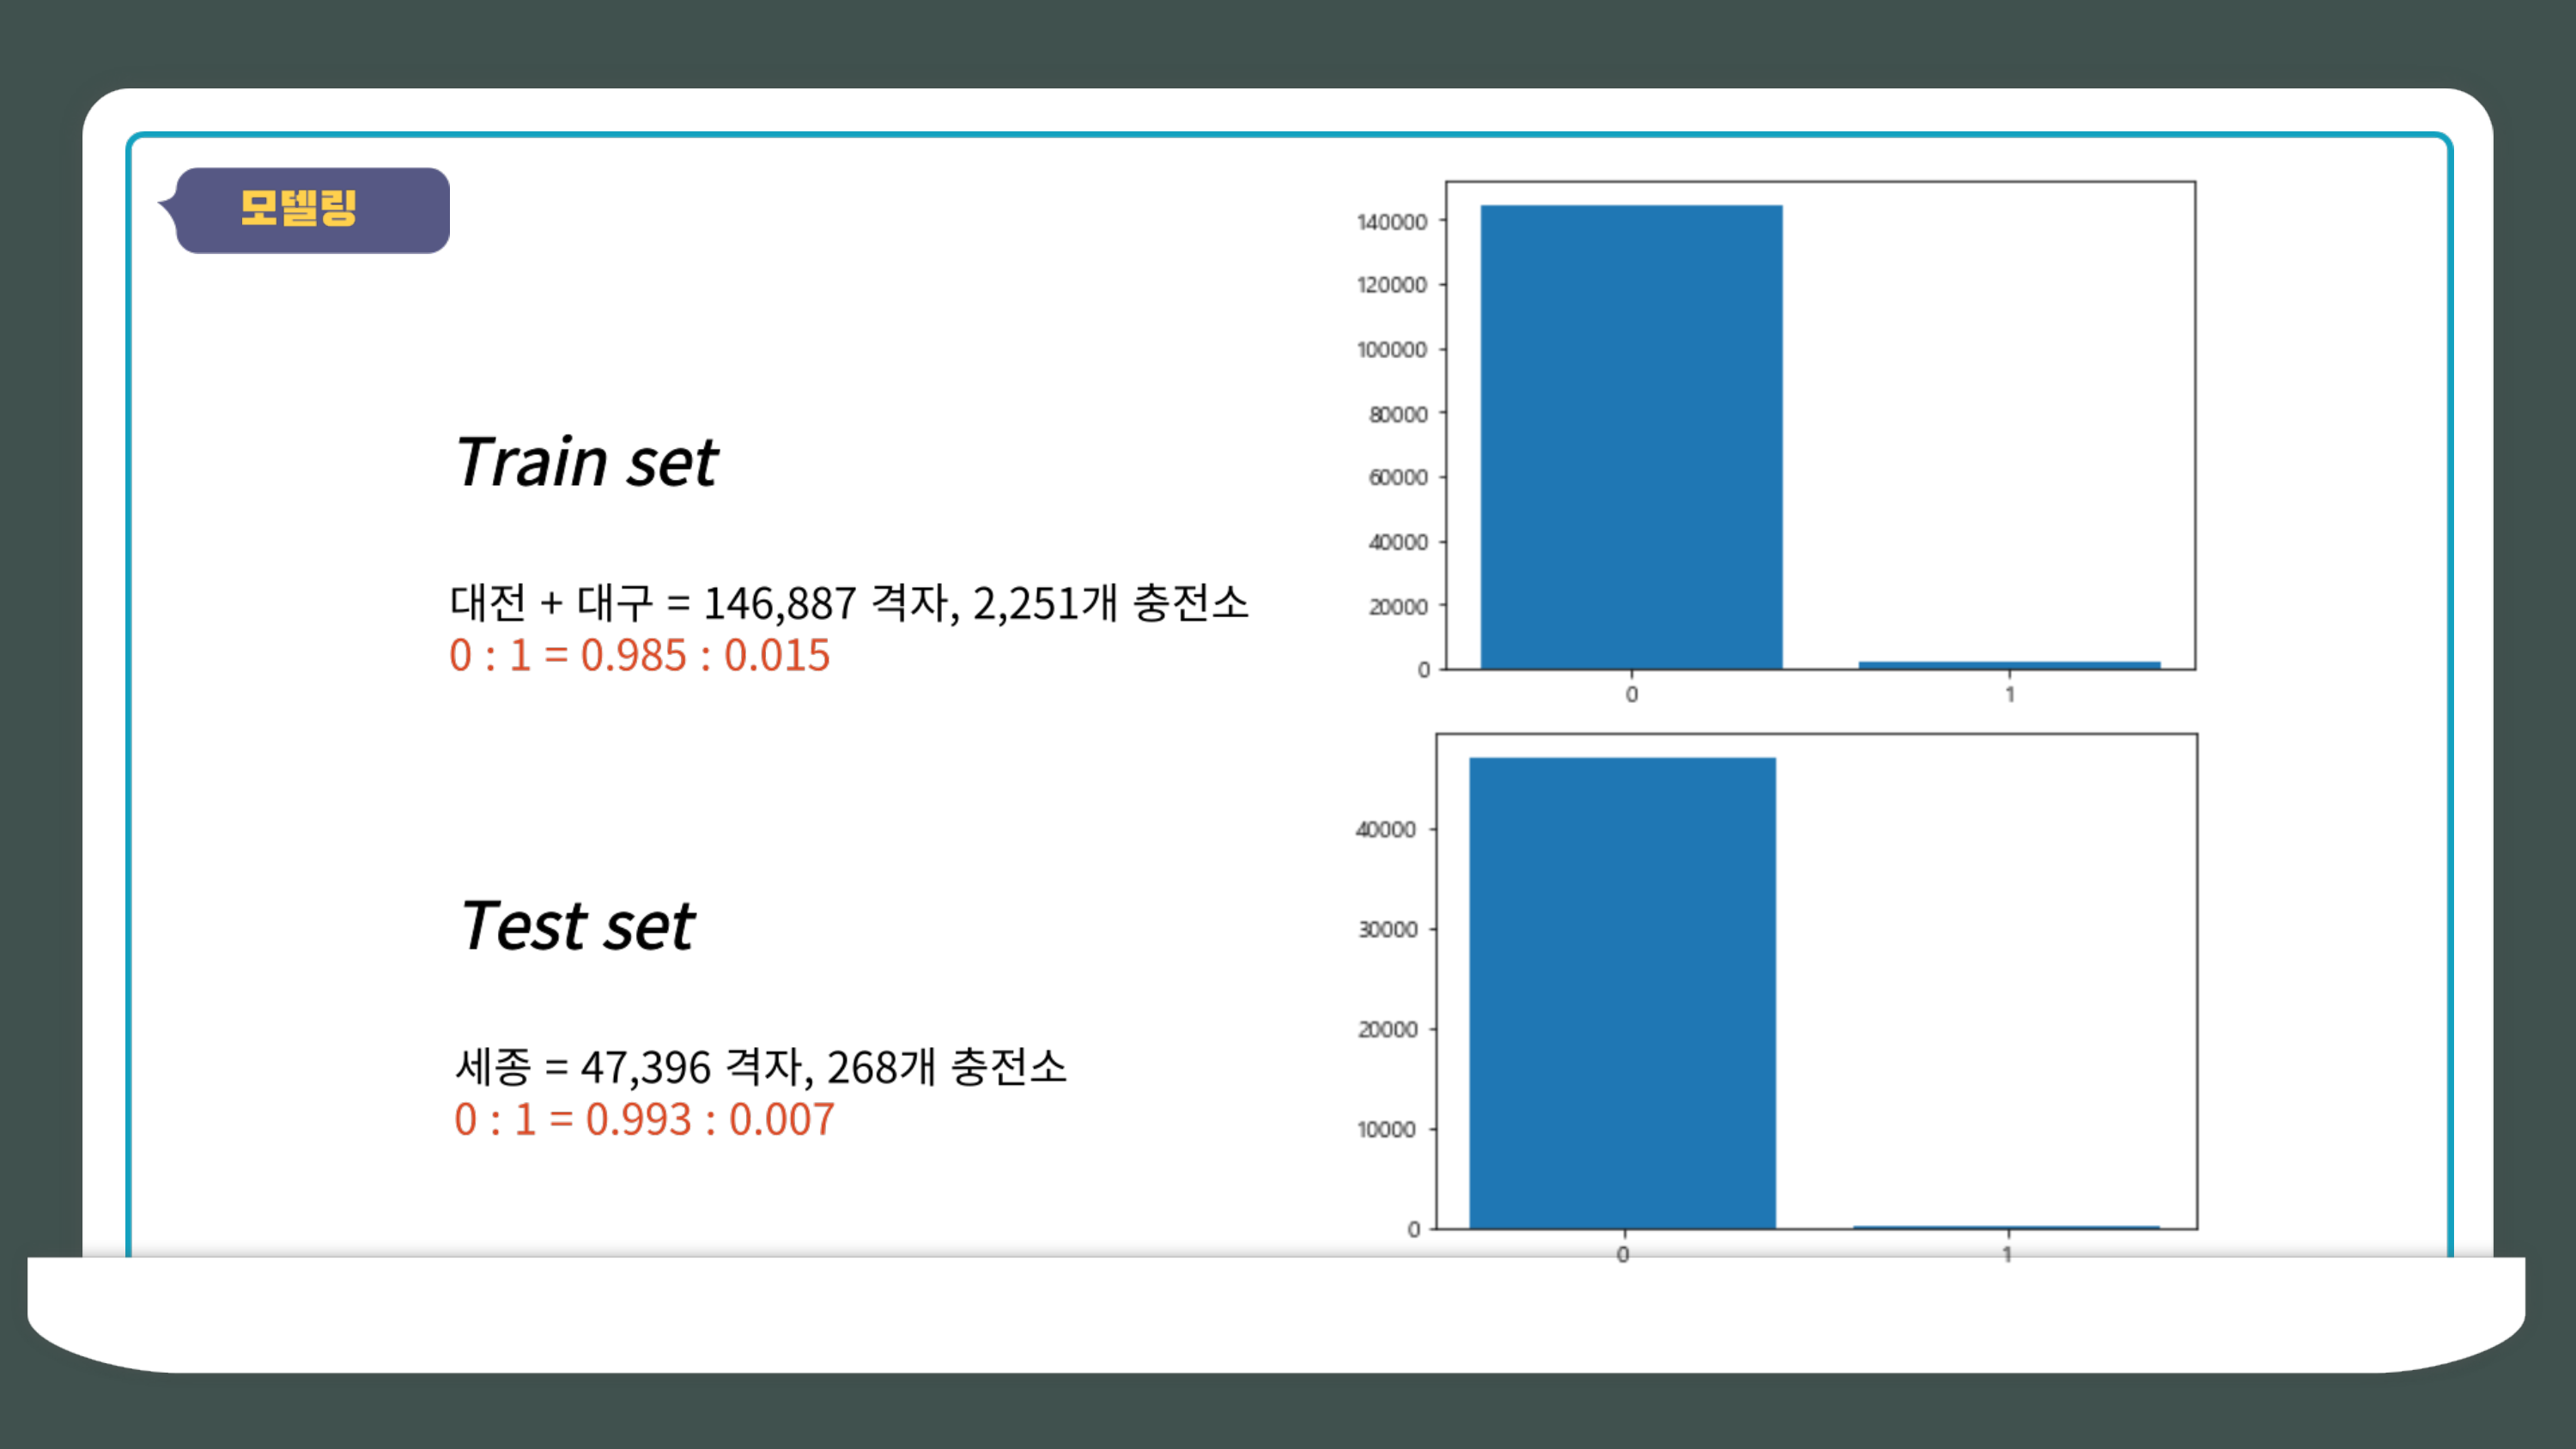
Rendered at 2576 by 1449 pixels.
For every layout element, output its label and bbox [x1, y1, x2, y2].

text_box [1340, 167, 2210, 720]
text_box [1340, 725, 2210, 1281]
text_box [157, 167, 450, 255]
text_box [82, 88, 2494, 1237]
text_box [125, 131, 2454, 1237]
text_box [15, 1240, 2552, 1400]
picture [0, 0, 2576, 1449]
